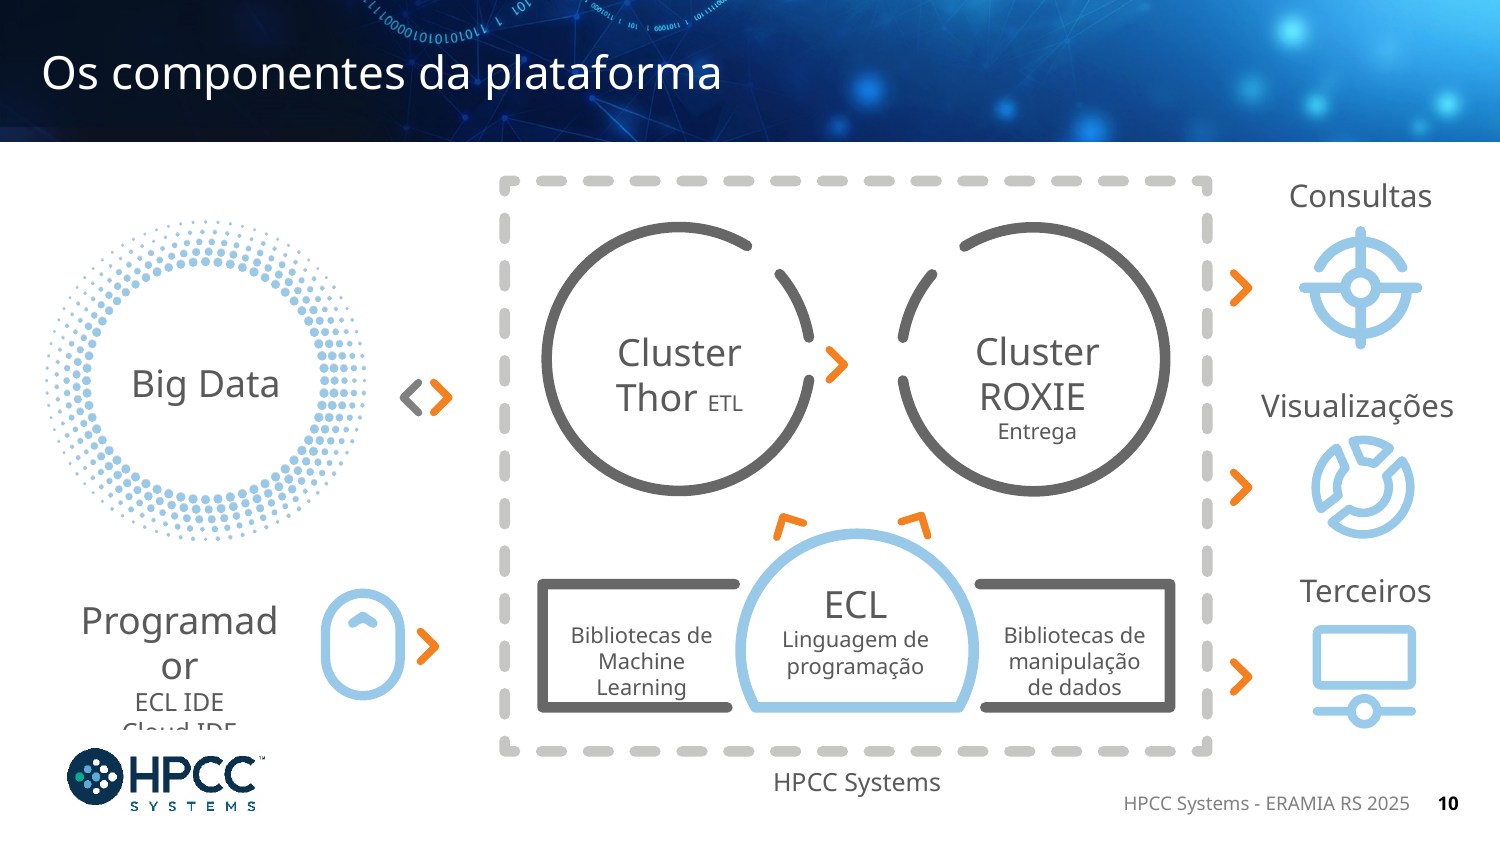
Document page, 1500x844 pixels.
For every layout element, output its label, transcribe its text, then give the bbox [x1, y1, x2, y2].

text_box [416, 627, 440, 666]
text_box [7, 729, 315, 838]
text_box [348, 611, 378, 628]
text_box [429, 378, 453, 417]
picture [0, 0, 1500, 142]
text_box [1229, 378, 1475, 539]
text_box [399, 378, 423, 417]
picture [45, 220, 367, 542]
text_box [499, 175, 1213, 757]
text_box HPCC Systems [530, 759, 1184, 804]
title Os componentes da plataforma [41, 49, 1459, 158]
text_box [1229, 563, 1478, 729]
slide_number 10 [1410, 781, 1459, 827]
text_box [1229, 168, 1449, 350]
text_box [320, 588, 405, 701]
text_box Programador ECL IDE Cloud IDE CLI VS-Code [59, 589, 301, 729]
picture [67, 748, 265, 811]
footer HPCC Systems - ERAMIA RS 2025 [851, 781, 1410, 827]
